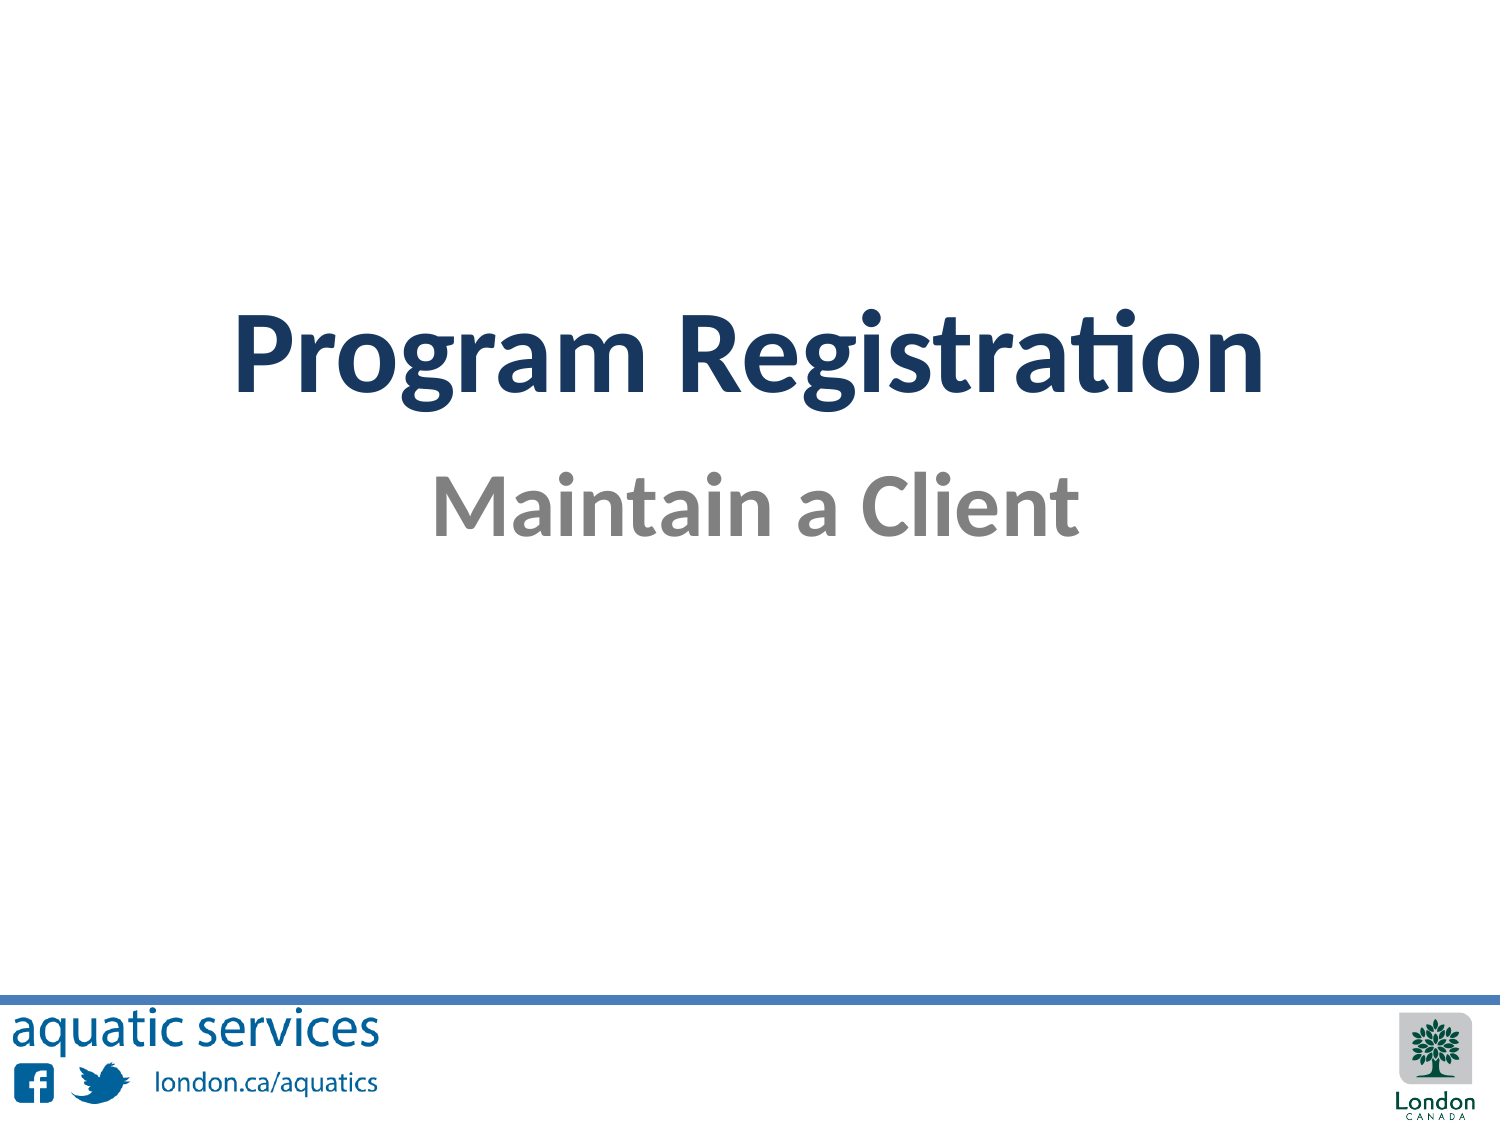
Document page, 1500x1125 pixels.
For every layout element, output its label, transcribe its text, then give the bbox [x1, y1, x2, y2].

title Program Registration [112, 224, 1388, 467]
picture [0, 1001, 407, 1119]
picture [1392, 1012, 1476, 1121]
picture [0, 989, 407, 999]
text_box Maintain a Client [262, 437, 1250, 563]
